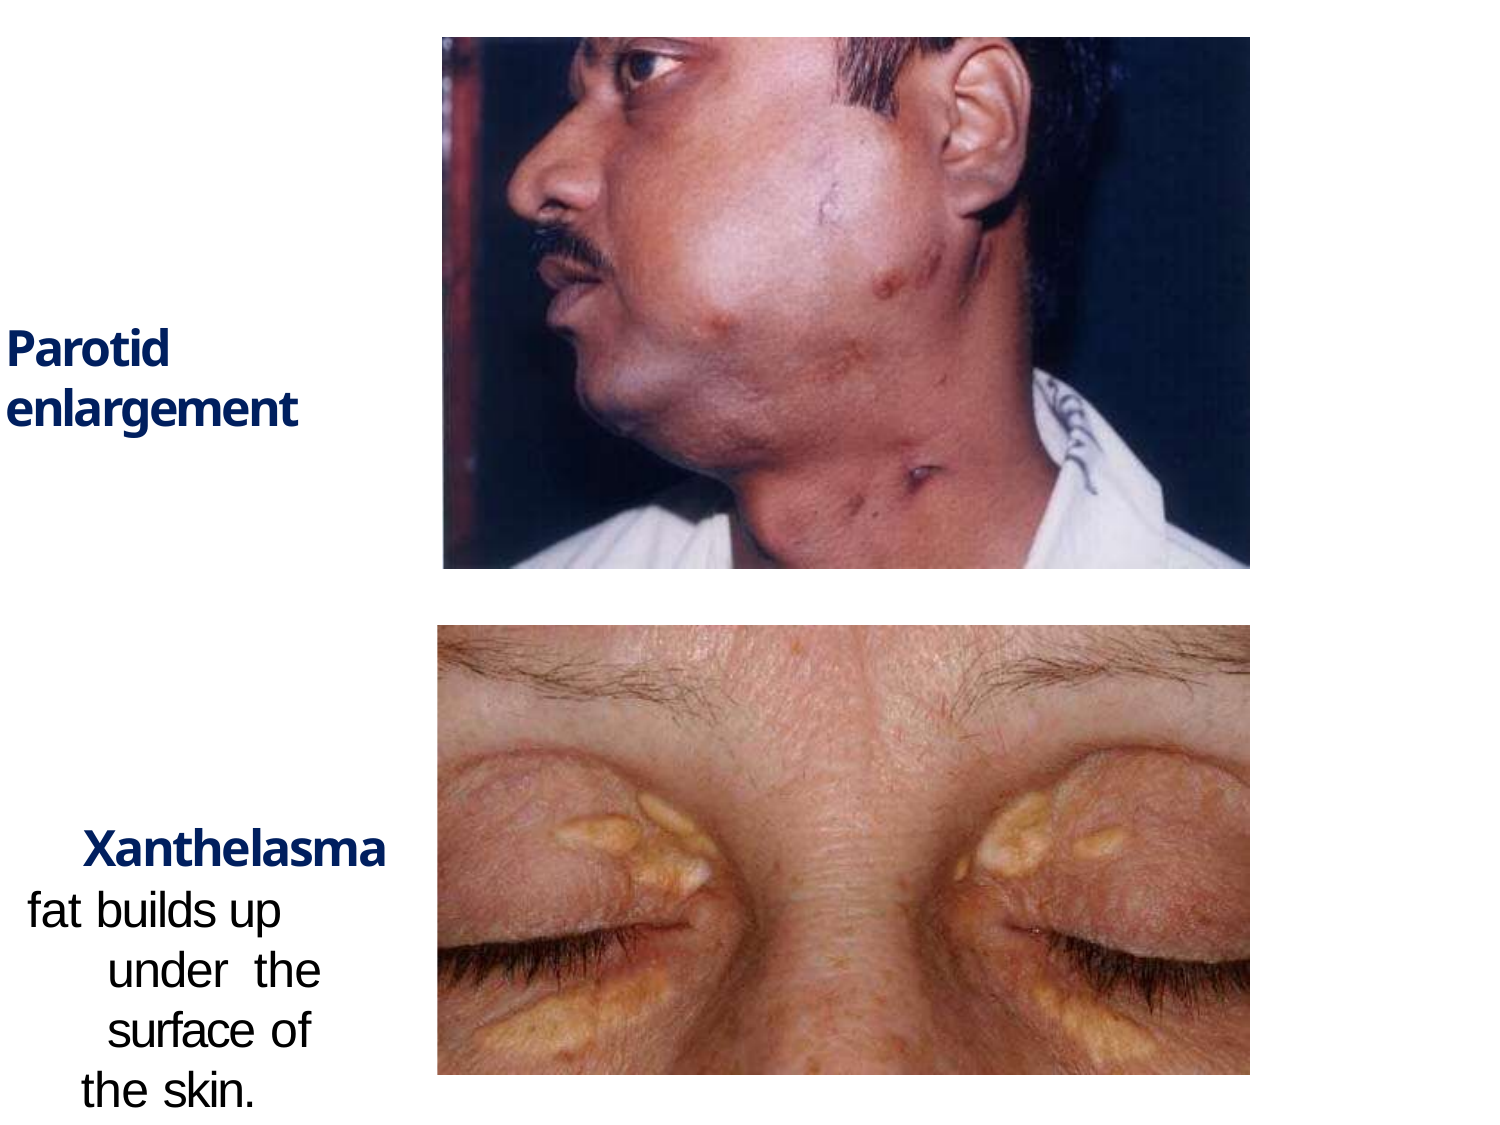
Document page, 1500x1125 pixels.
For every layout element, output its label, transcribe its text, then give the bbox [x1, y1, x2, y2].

title Parotid enlargement [3, 314, 434, 505]
text_box Xanthelasma fat builds up under the surface of the skin. [25, 814, 412, 1117]
text_box [442, 37, 1250, 569]
text_box [437, 625, 1250, 1075]
